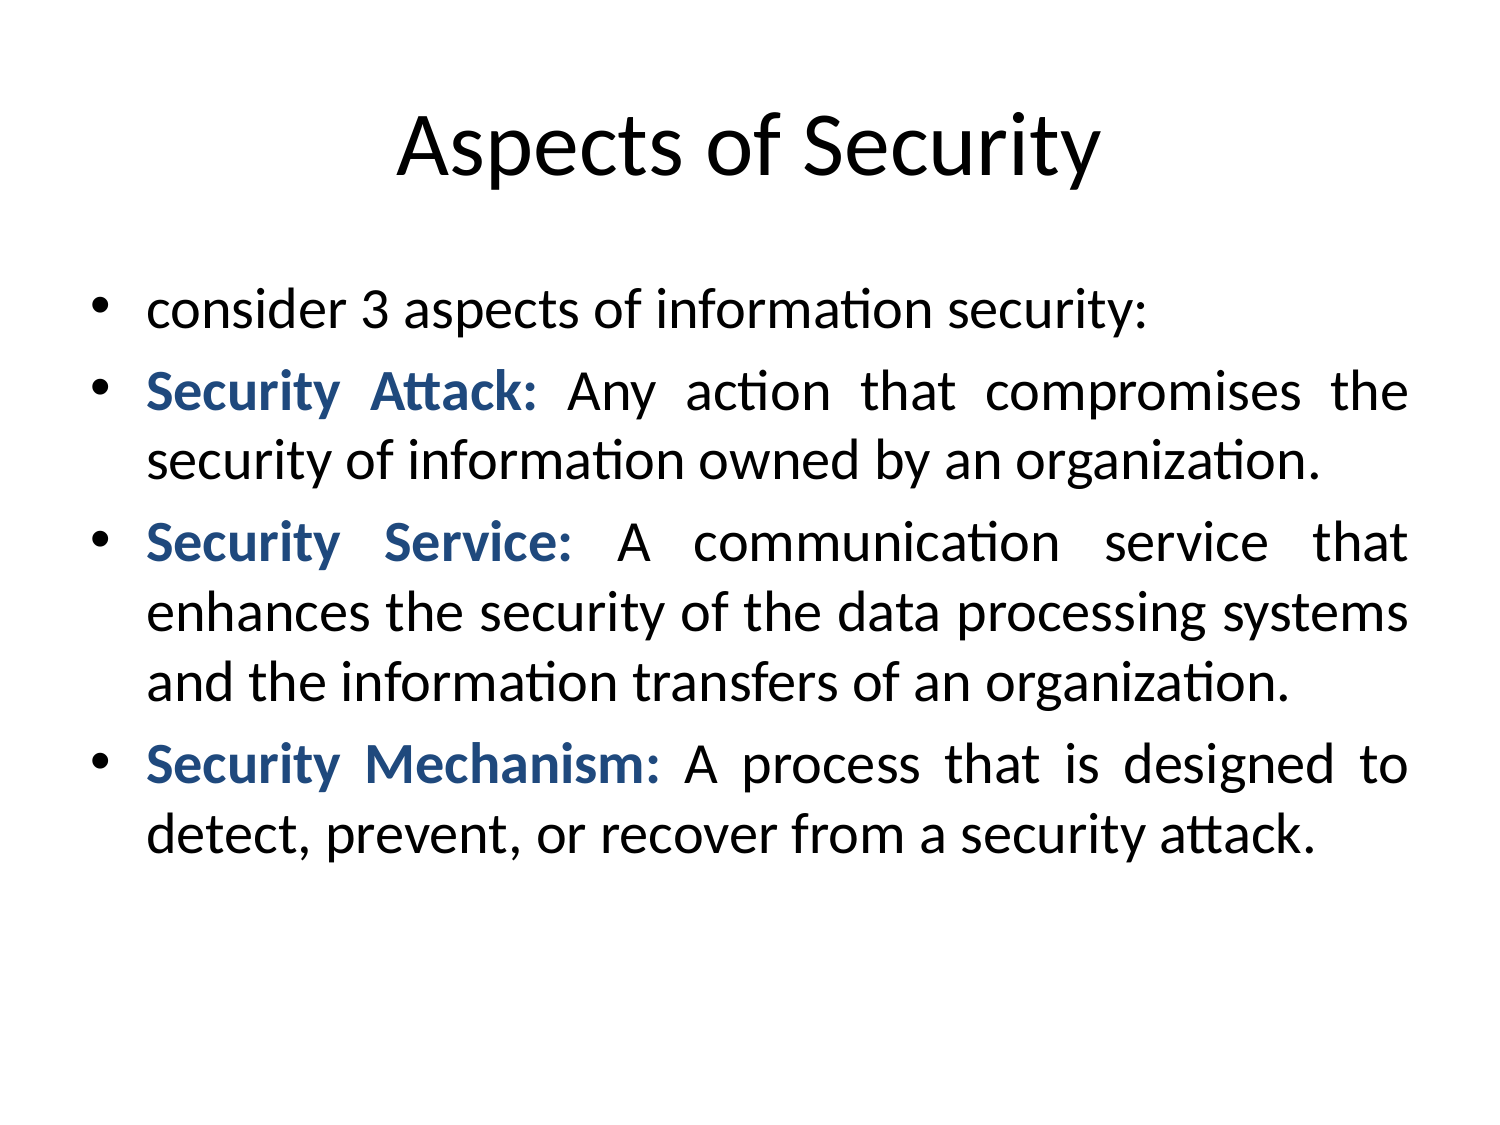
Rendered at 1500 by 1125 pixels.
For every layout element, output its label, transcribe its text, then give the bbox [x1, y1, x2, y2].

list consider 3 aspects of information security: Security Attack: Any action that compromises the security of information owned by an organization. Security Service: A communication service that enhances the security of the data processing systems and the information transfers of an organization. Security Mechanism: A process that is designed to detect, prevent, or recover from a security attack. [75, 262, 1425, 1005]
title Aspects of Security [75, 45, 1425, 233]
